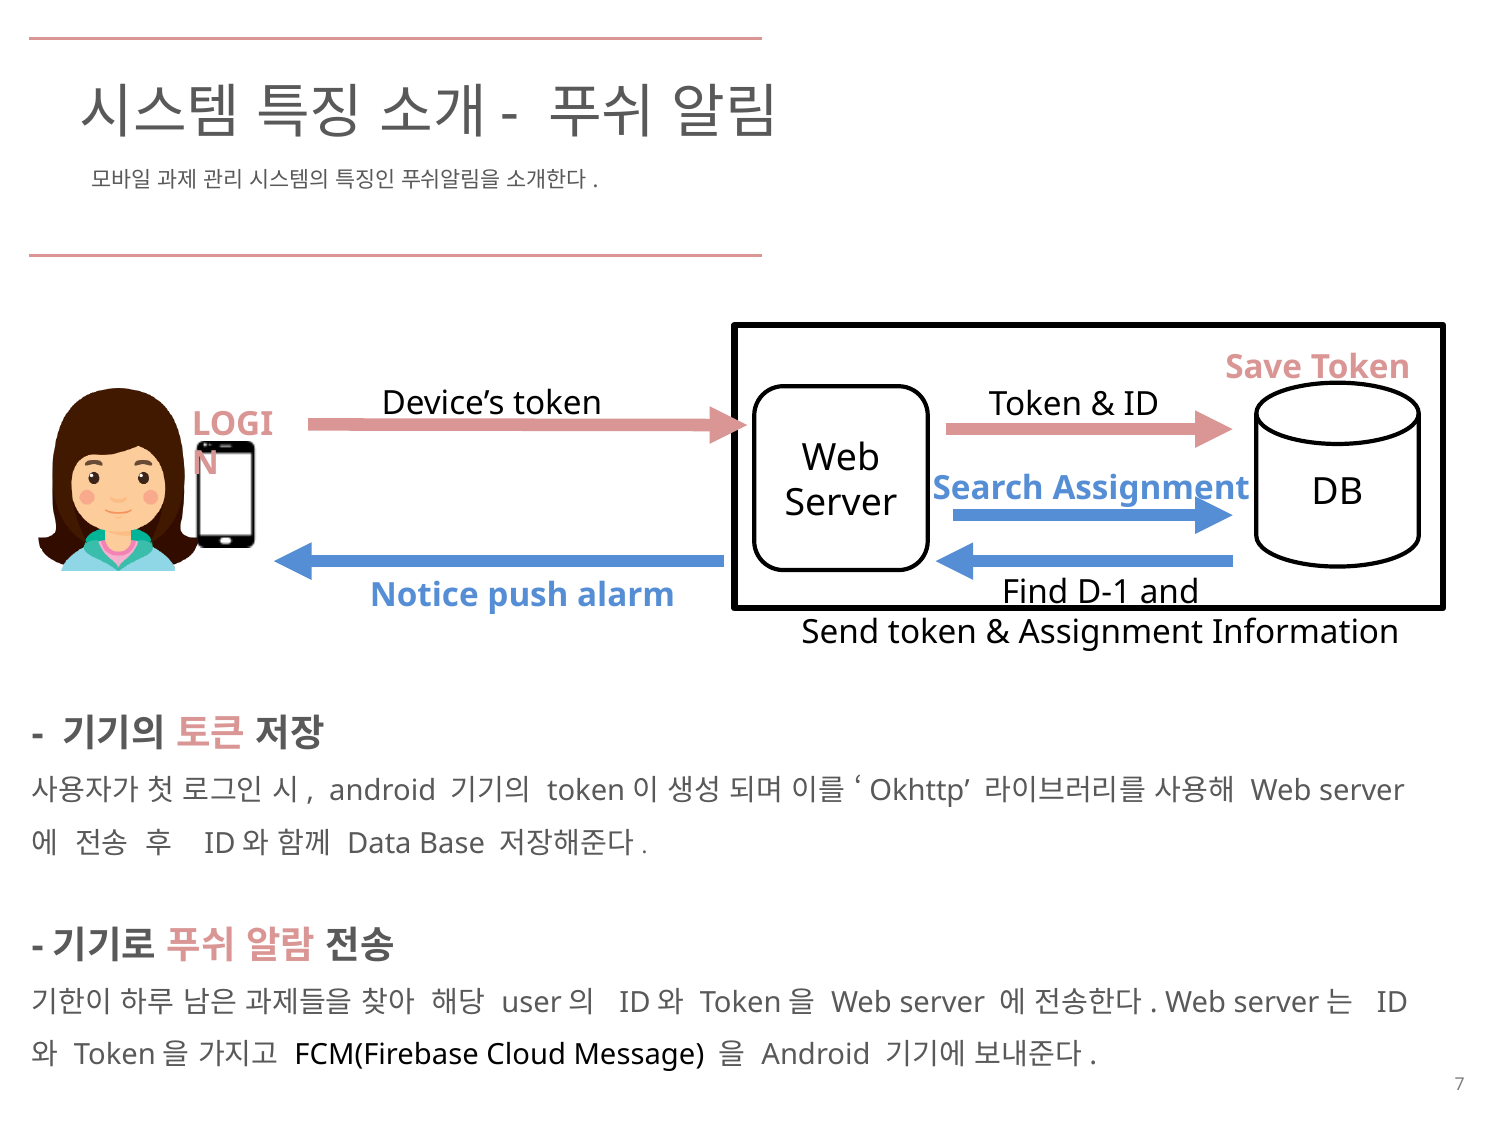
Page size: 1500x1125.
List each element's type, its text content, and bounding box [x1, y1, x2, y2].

text_box Search Assignment [918, 459, 1368, 514]
text_box Save Token [1210, 337, 1465, 393]
text_box 시스템 특징 소개- 푸쉬 알림 [64, 66, 1140, 152]
text_box LOGIN [214, 394, 306, 489]
text_box - 기기의 토큰 저장 사용자가 첫 로그인 시, android 기기의 token이 생성 되며 이를 ‘Okhttp’ 라이브러리를 사용해 Web server에 전송 후 ID와 함께 Data Base 저장해준다. -기기로 푸쉬 알람 전송 기한이 하루 남은 과제들을 찾아 해당 user의 ID와 Token을 Web server 에 전송한다. Web server는 ID와 Token을 가지고 FCM(Firebase Cloud Message) 을 Android 기기에 보내준다. [16, 679, 1452, 1114]
text_box Notice push alarm [355, 565, 802, 621]
text_box 모바일 과제 관리 시스템의 특징인 푸쉬알림을 소개한다. [76, 148, 762, 200]
text_box [1392, 393, 1445, 610]
text_box Find D-1 and Send token & Assignment Information [774, 562, 1420, 657]
picture [27, 388, 280, 571]
text_box Device’s token [366, 373, 639, 418]
text_box [732, 323, 1445, 565]
text_box Token & ID [974, 375, 1246, 430]
text_box DB [1254, 393, 1421, 562]
